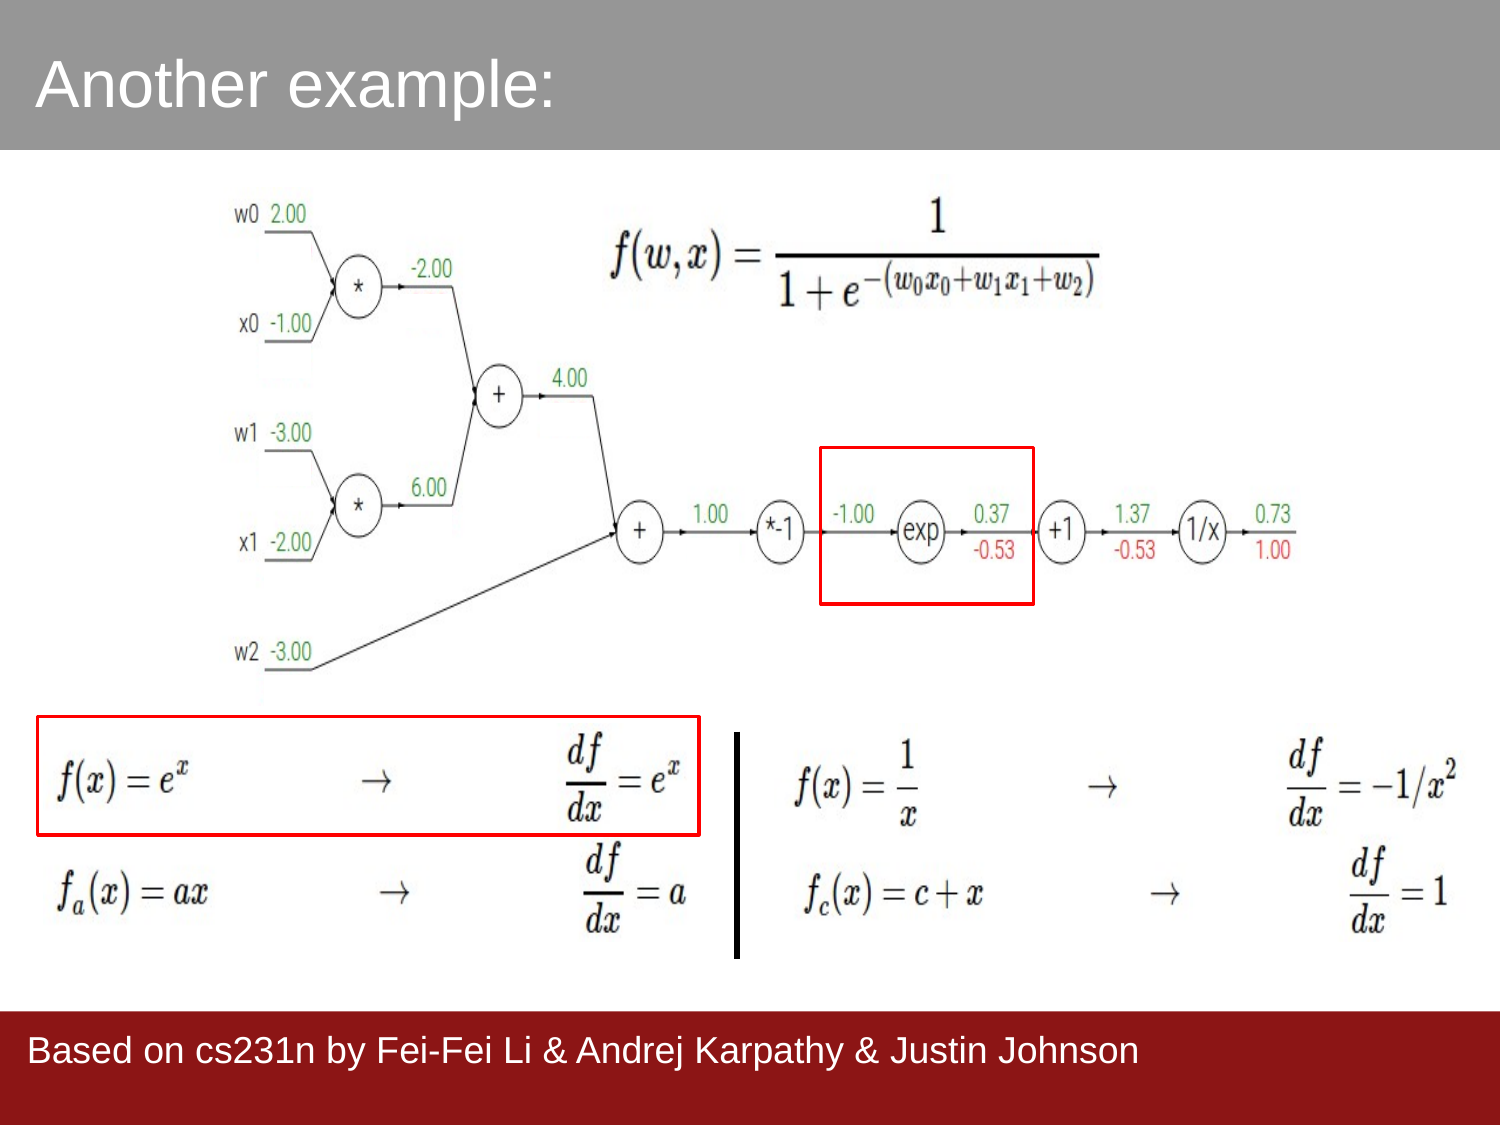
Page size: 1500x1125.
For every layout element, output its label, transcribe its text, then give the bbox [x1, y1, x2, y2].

picture [43, 723, 700, 942]
picture [774, 723, 1474, 942]
text_box [37, 716, 699, 836]
picture [219, 174, 1301, 707]
text_box Another example: [20, 25, 699, 112]
